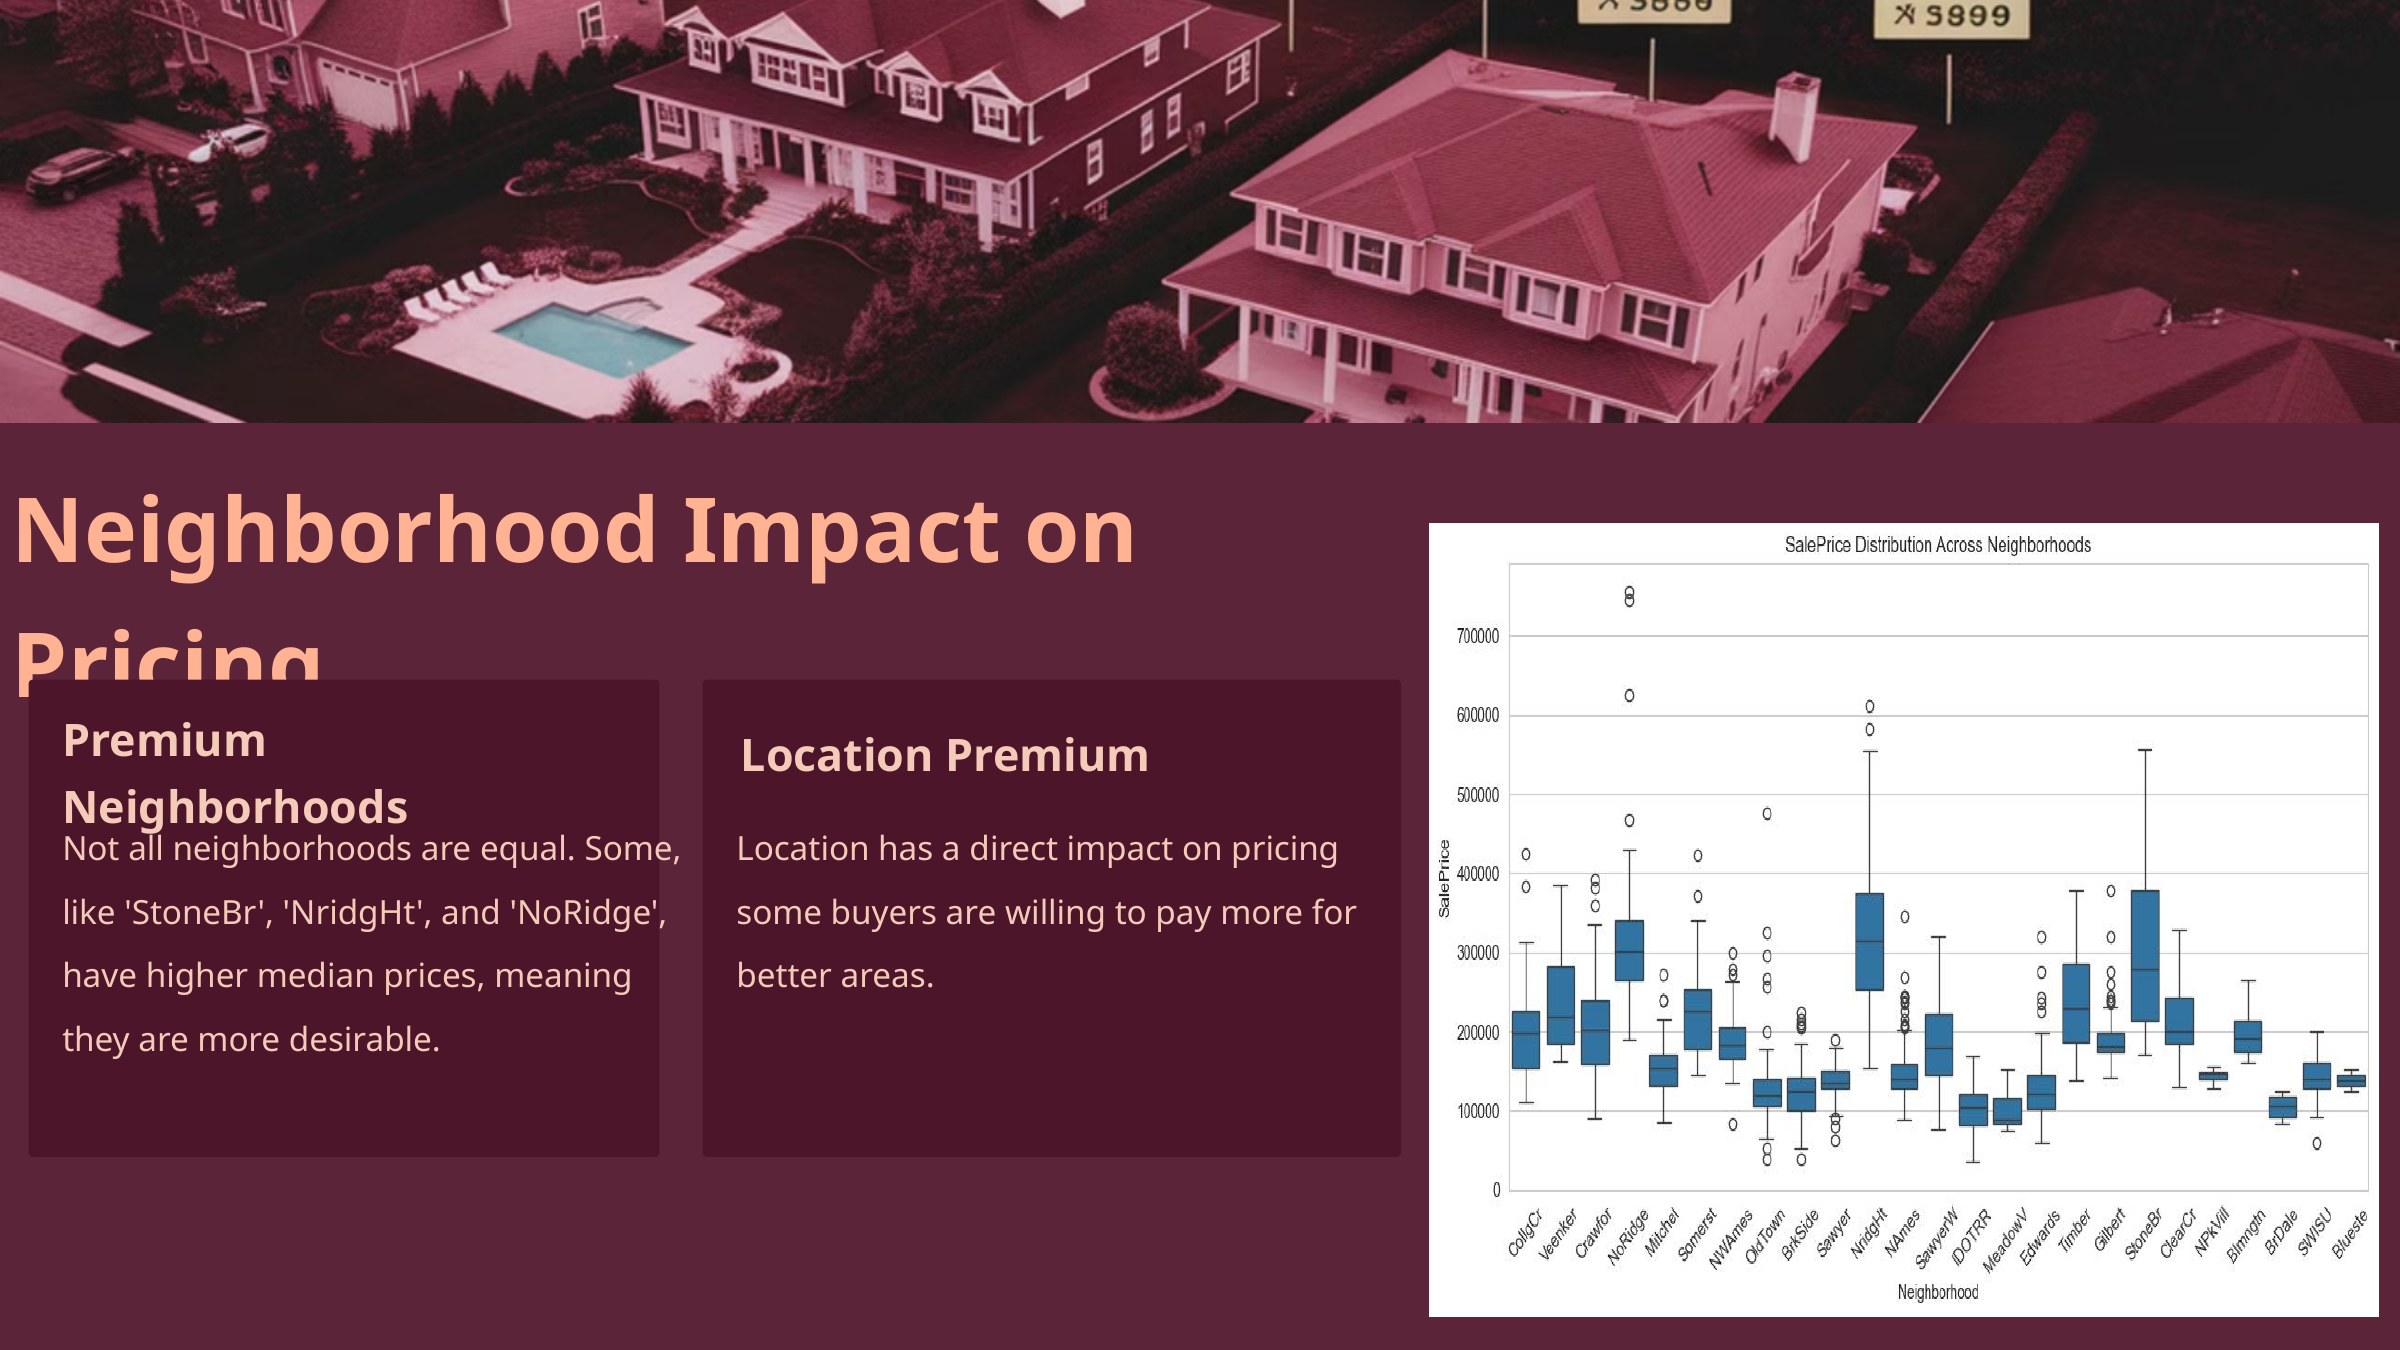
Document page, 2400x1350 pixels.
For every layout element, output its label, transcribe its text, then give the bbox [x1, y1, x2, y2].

picture [1429, 523, 2380, 1317]
text_box [28, 679, 660, 1157]
text_box Location has a direct impact on pricing some buyers are willing to pay more for better areas. [736, 803, 1368, 1183]
text_box Premium Neighborhoods [62, 698, 608, 755]
picture [0, 0, 2400, 424]
text_box Neighborhood Impact on Pricing [11, 446, 1430, 560]
text_box [702, 679, 1402, 1157]
text_box Location Premium [740, 713, 1192, 770]
text_box Not all neighborhoods are equal. Some, like 'StoneBr', 'NridgHt', and 'NoRidge', have higher median prices, meaning they are more desirable. [62, 803, 694, 1336]
